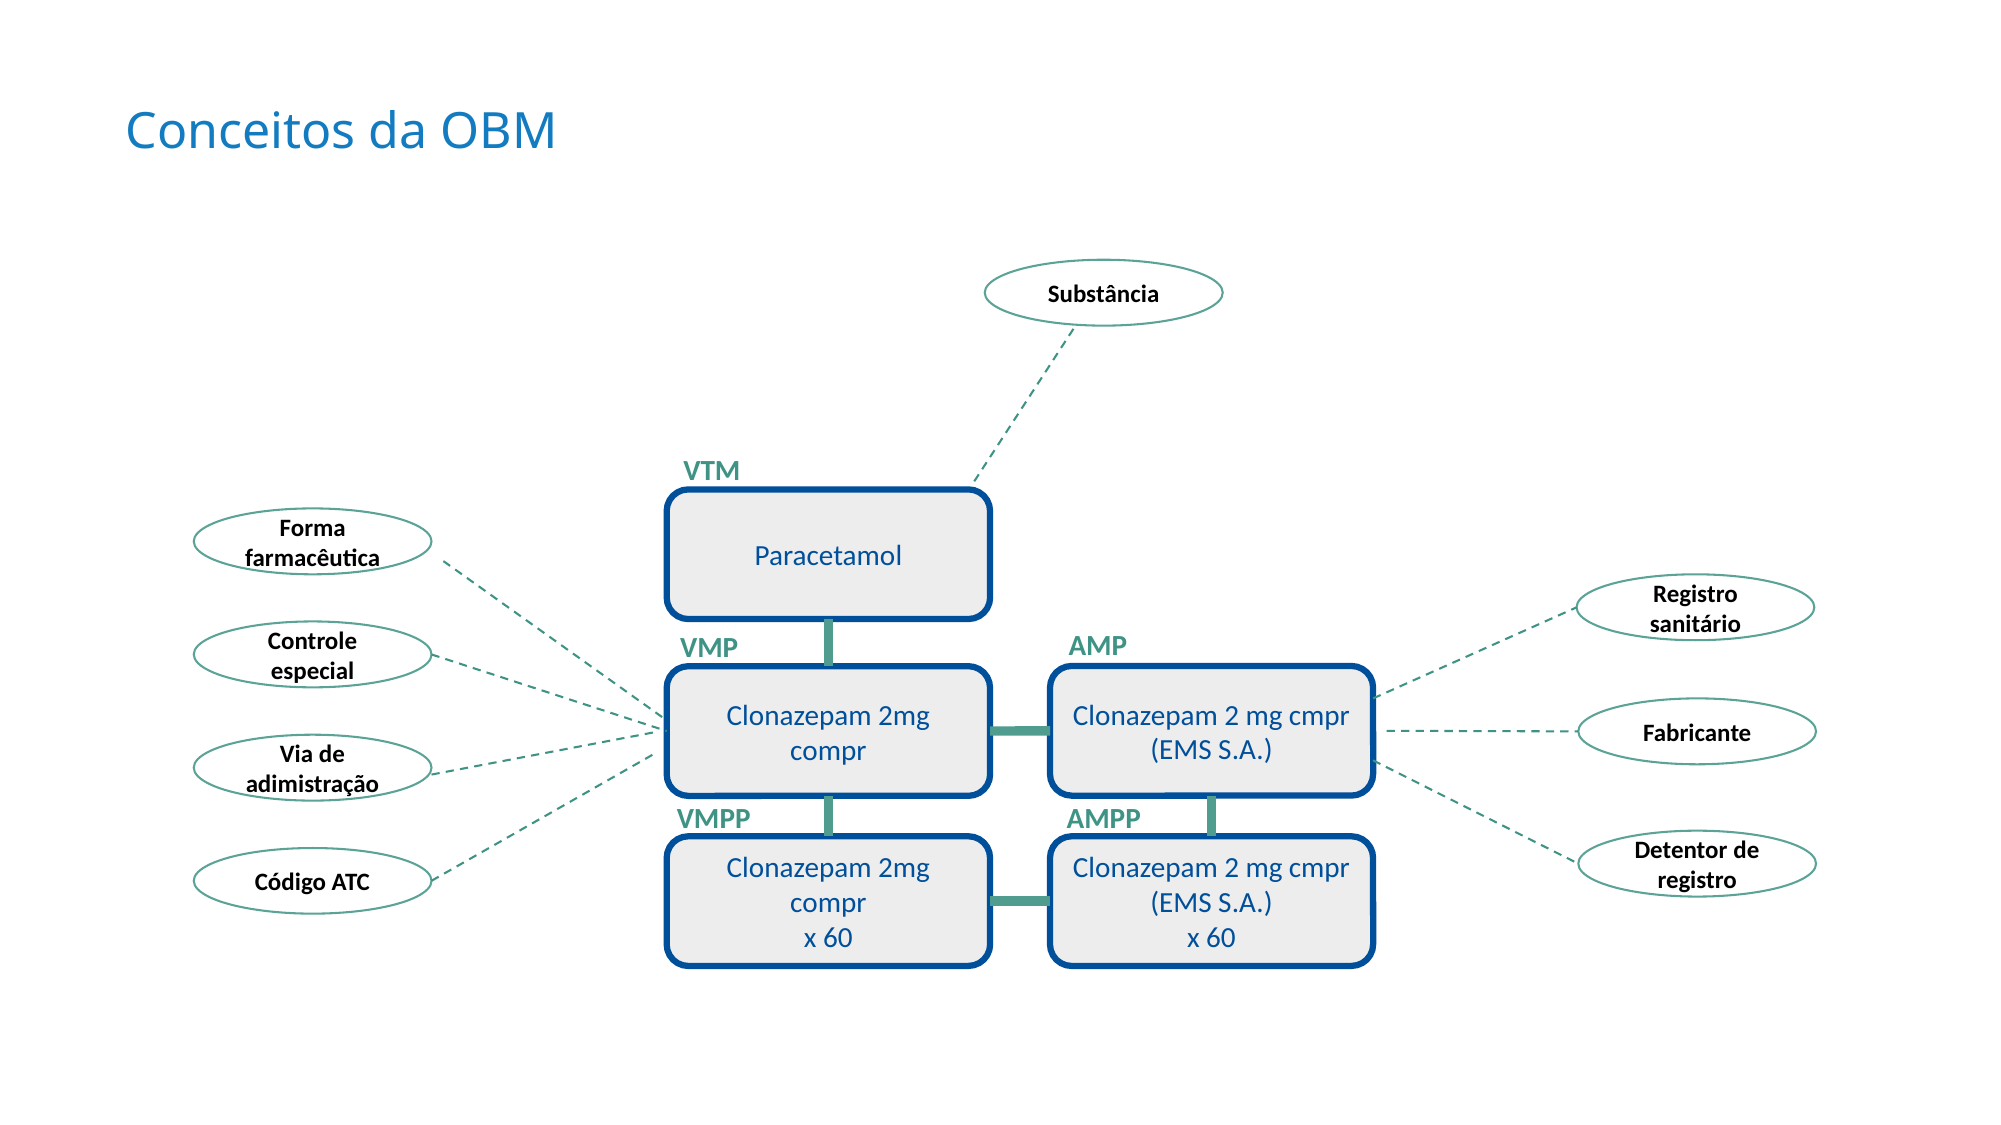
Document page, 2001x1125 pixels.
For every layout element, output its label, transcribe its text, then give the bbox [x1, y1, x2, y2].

text_box Conceitos da OBM [110, 23, 1697, 242]
text_box Via de adimistração [192, 733, 431, 802]
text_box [431, 654, 667, 732]
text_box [431, 751, 658, 881]
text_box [1373, 607, 1577, 699]
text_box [657, 443, 1374, 966]
text_box Forma farmacêutica [192, 507, 433, 576]
text_box Substância [983, 258, 1224, 327]
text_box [431, 732, 656, 751]
text_box Detentor de registro [1577, 829, 1818, 898]
text_box Controle especial [192, 620, 433, 689]
text_box Registro sanitário [1575, 573, 1816, 642]
text_box Fabricante [1577, 697, 1818, 766]
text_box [971, 328, 1074, 487]
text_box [443, 561, 665, 654]
text_box Código ATC [192, 846, 433, 915]
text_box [1372, 760, 1579, 864]
